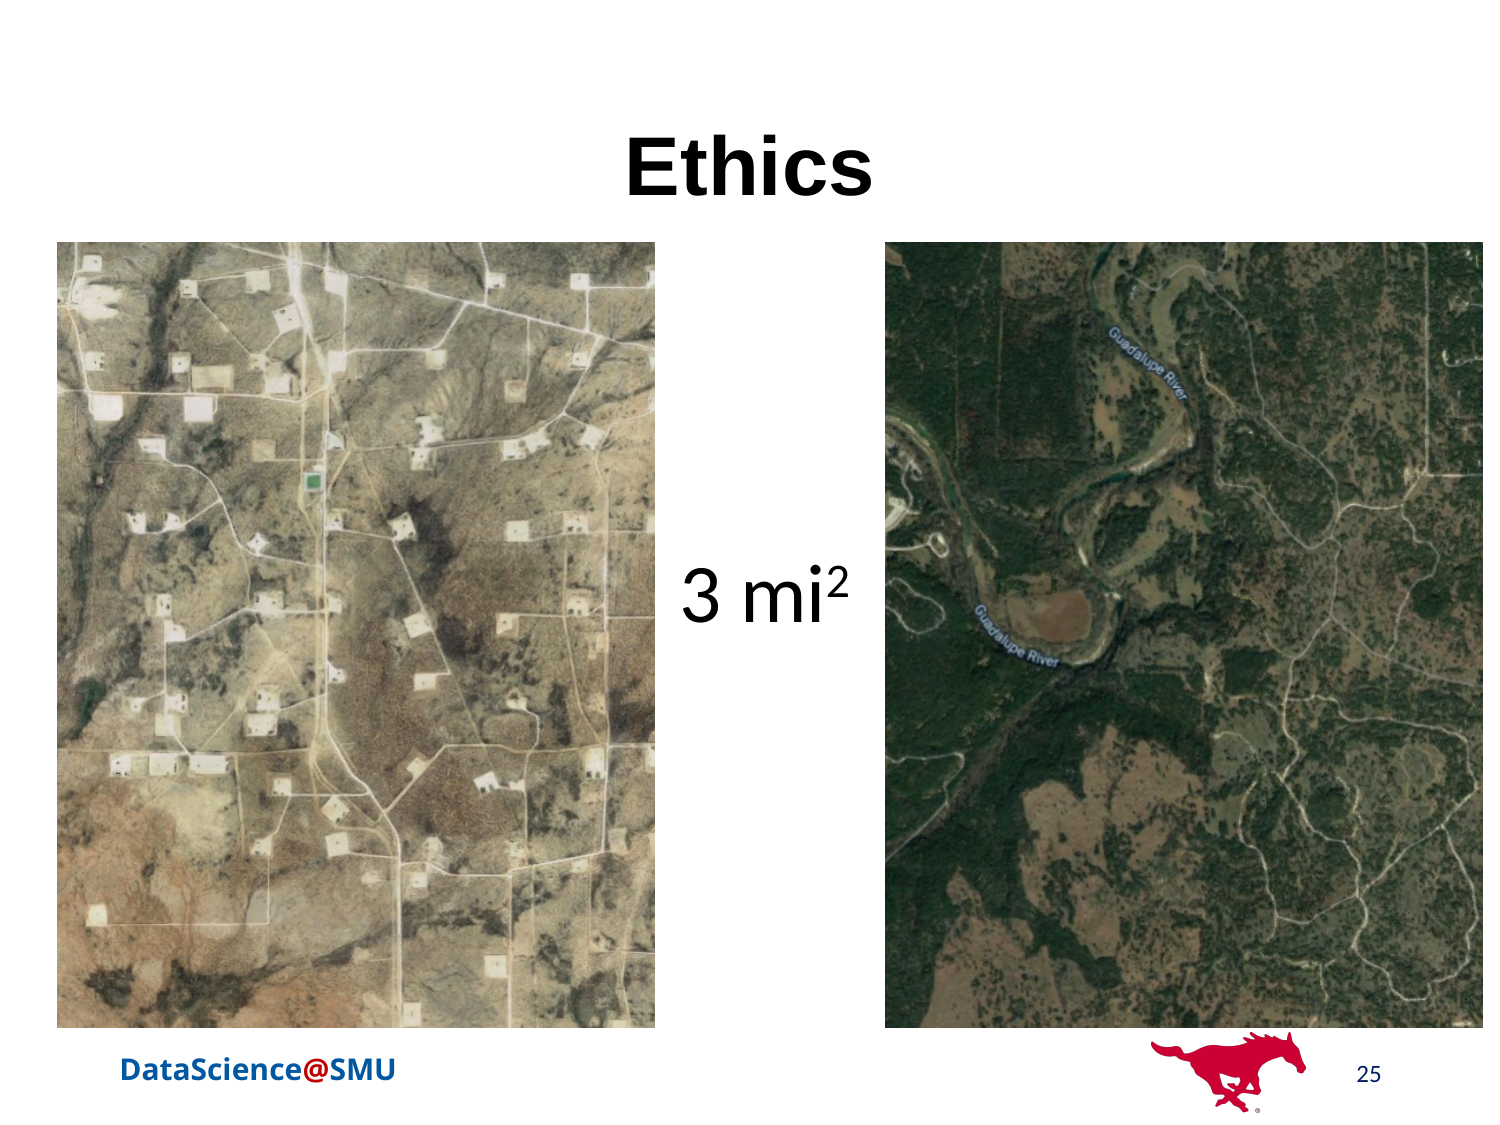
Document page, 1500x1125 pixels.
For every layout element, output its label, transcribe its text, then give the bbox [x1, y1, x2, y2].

slide_number 25 [1059, 1042, 1397, 1103]
text_box 3 mi2 [664, 532, 885, 647]
title Ethics [103, 59, 1397, 278]
picture [1151, 1103, 1306, 1113]
picture [57, 242, 655, 1028]
picture [885, 242, 1483, 1028]
picture [1151, 1032, 1306, 1042]
